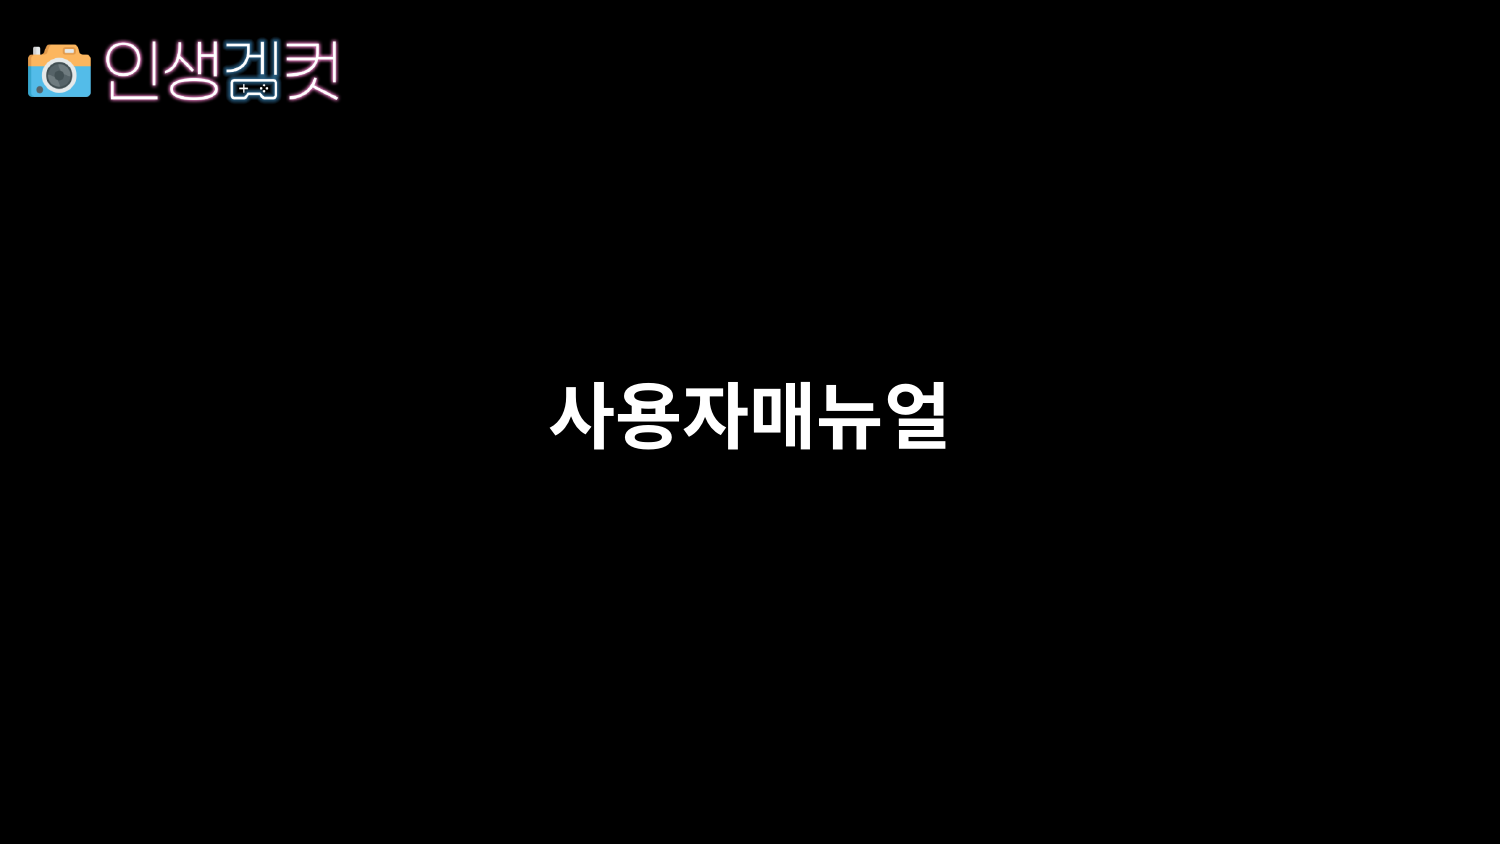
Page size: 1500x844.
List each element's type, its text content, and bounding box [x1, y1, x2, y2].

picture [17, 25, 348, 114]
text_box 사용자매뉴얼 [1, 352, 1499, 476]
